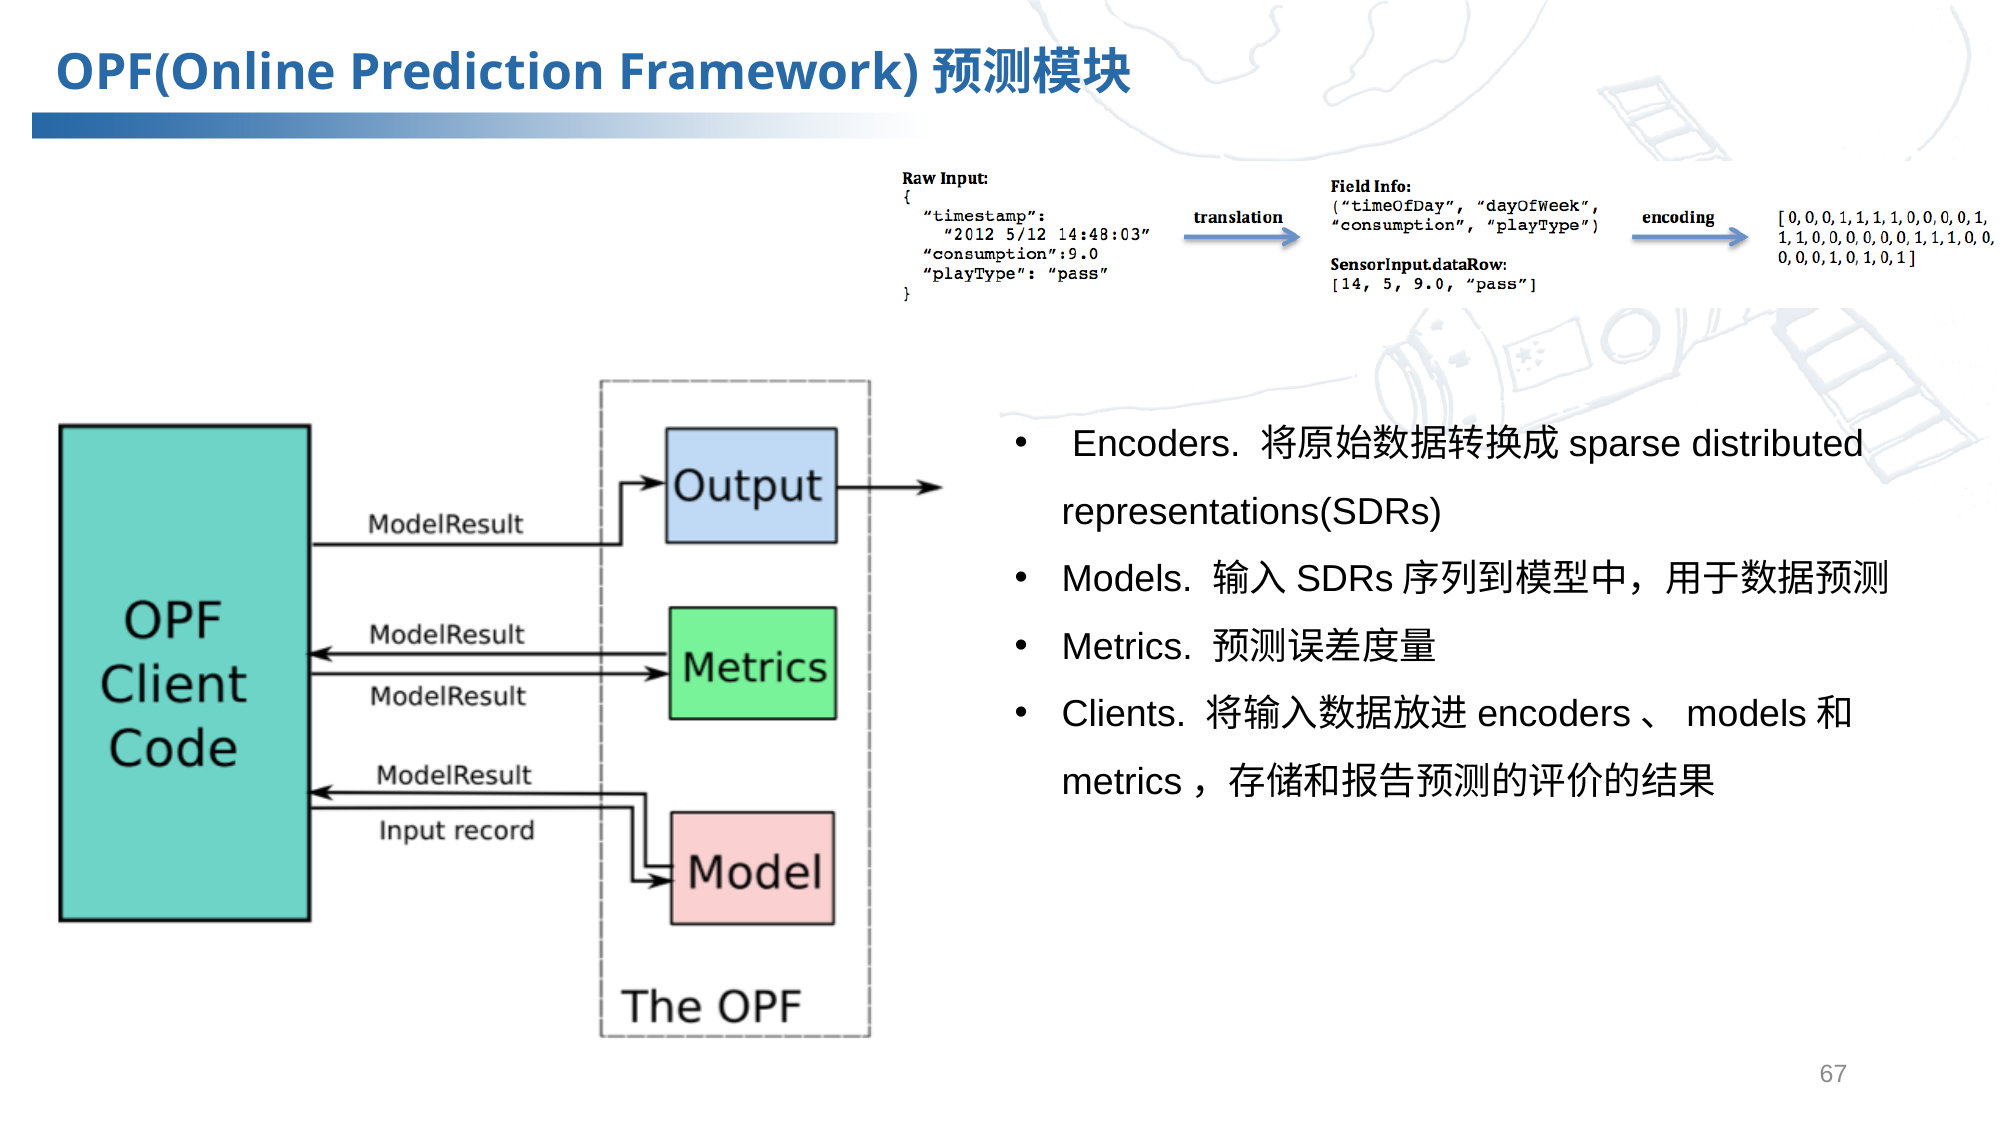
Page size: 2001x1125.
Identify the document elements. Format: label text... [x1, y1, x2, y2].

list OPF(Online Prediction Framework)预测模块 [40, 30, 1202, 116]
text_box Encoders. 将原始数据转换成sparse distributed representations(SDRs) Models. 输入SDRs序列到模型中，用于数据预测 Metrics. 预测误差度量 Clients. 将输入数据放进encoders、models和metrics，存储和报告预测的评价的结果 [999, 389, 1921, 809]
picture [0, 0, 2001, 1125]
slide_number 67 [1412, 1042, 1863, 1103]
